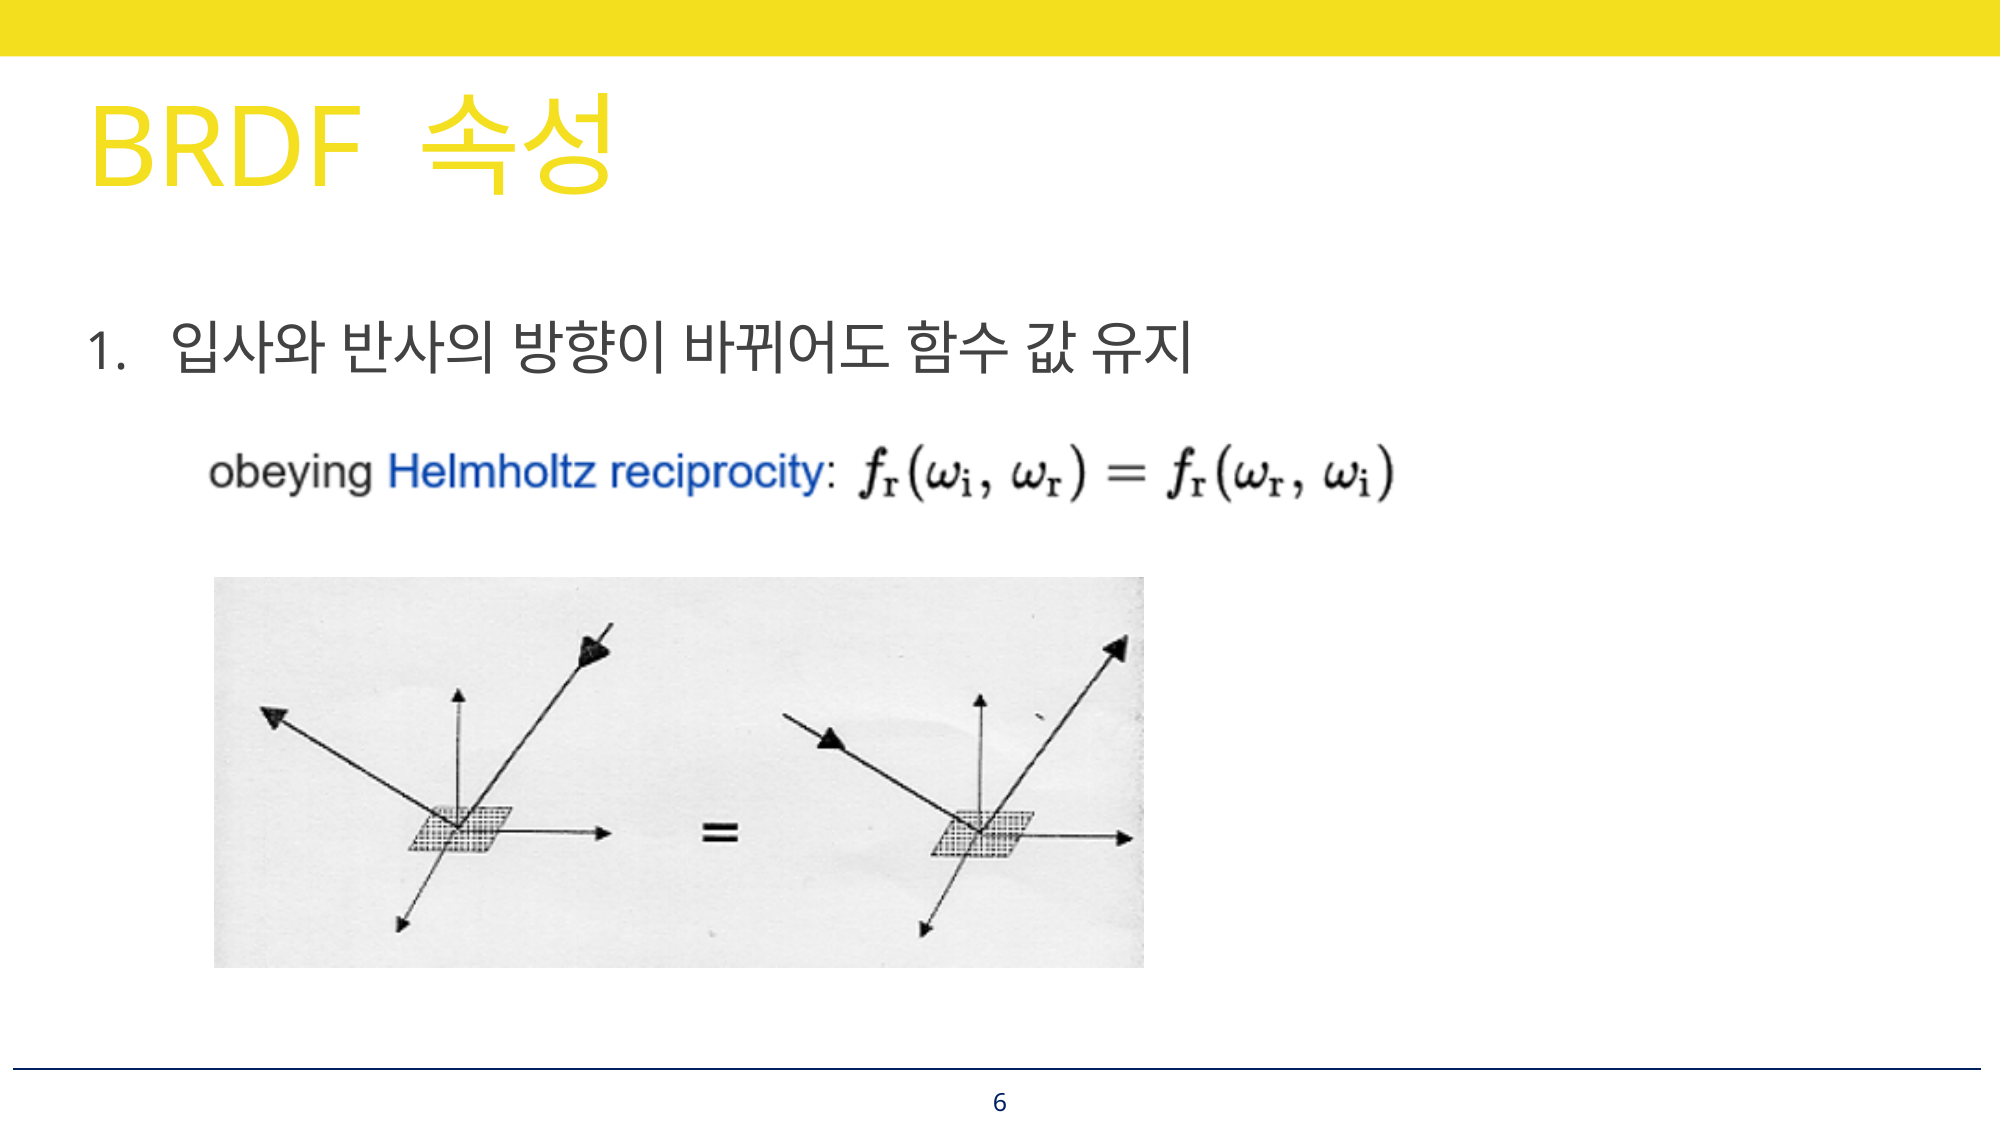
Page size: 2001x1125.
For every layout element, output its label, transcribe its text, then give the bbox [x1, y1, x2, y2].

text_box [199, 430, 1413, 968]
list 입사와 반사의 방향이 바뀌어도 함수 값 유지 [85, 237, 1915, 1049]
title BRDF 속성 [85, 89, 1915, 212]
slide_number 6 [916, 1078, 1084, 1125]
